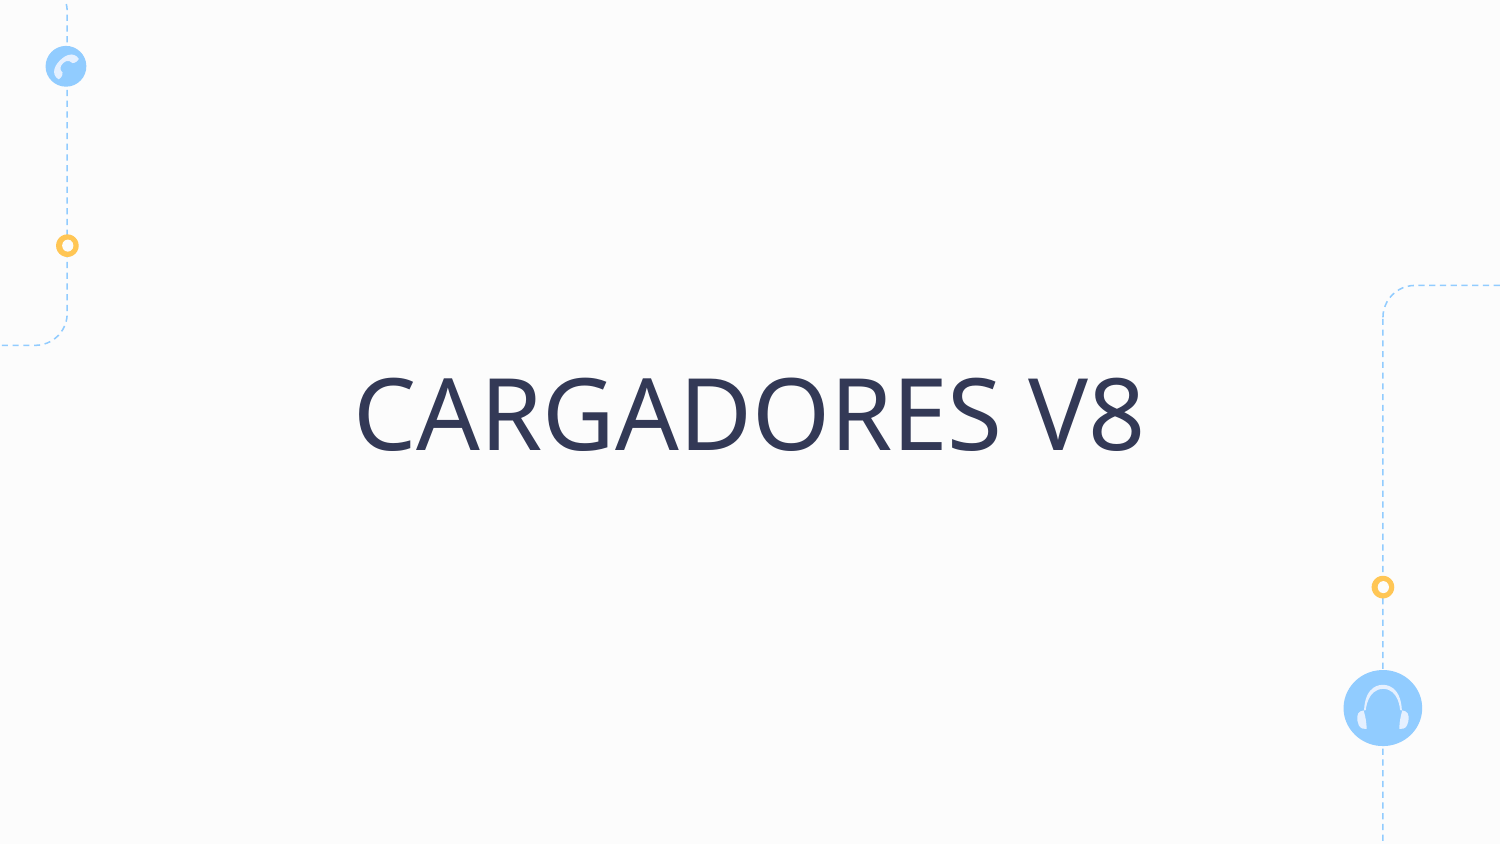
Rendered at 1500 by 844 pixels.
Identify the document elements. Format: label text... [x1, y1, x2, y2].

title CARGADORES V8 [280, 214, 1220, 630]
